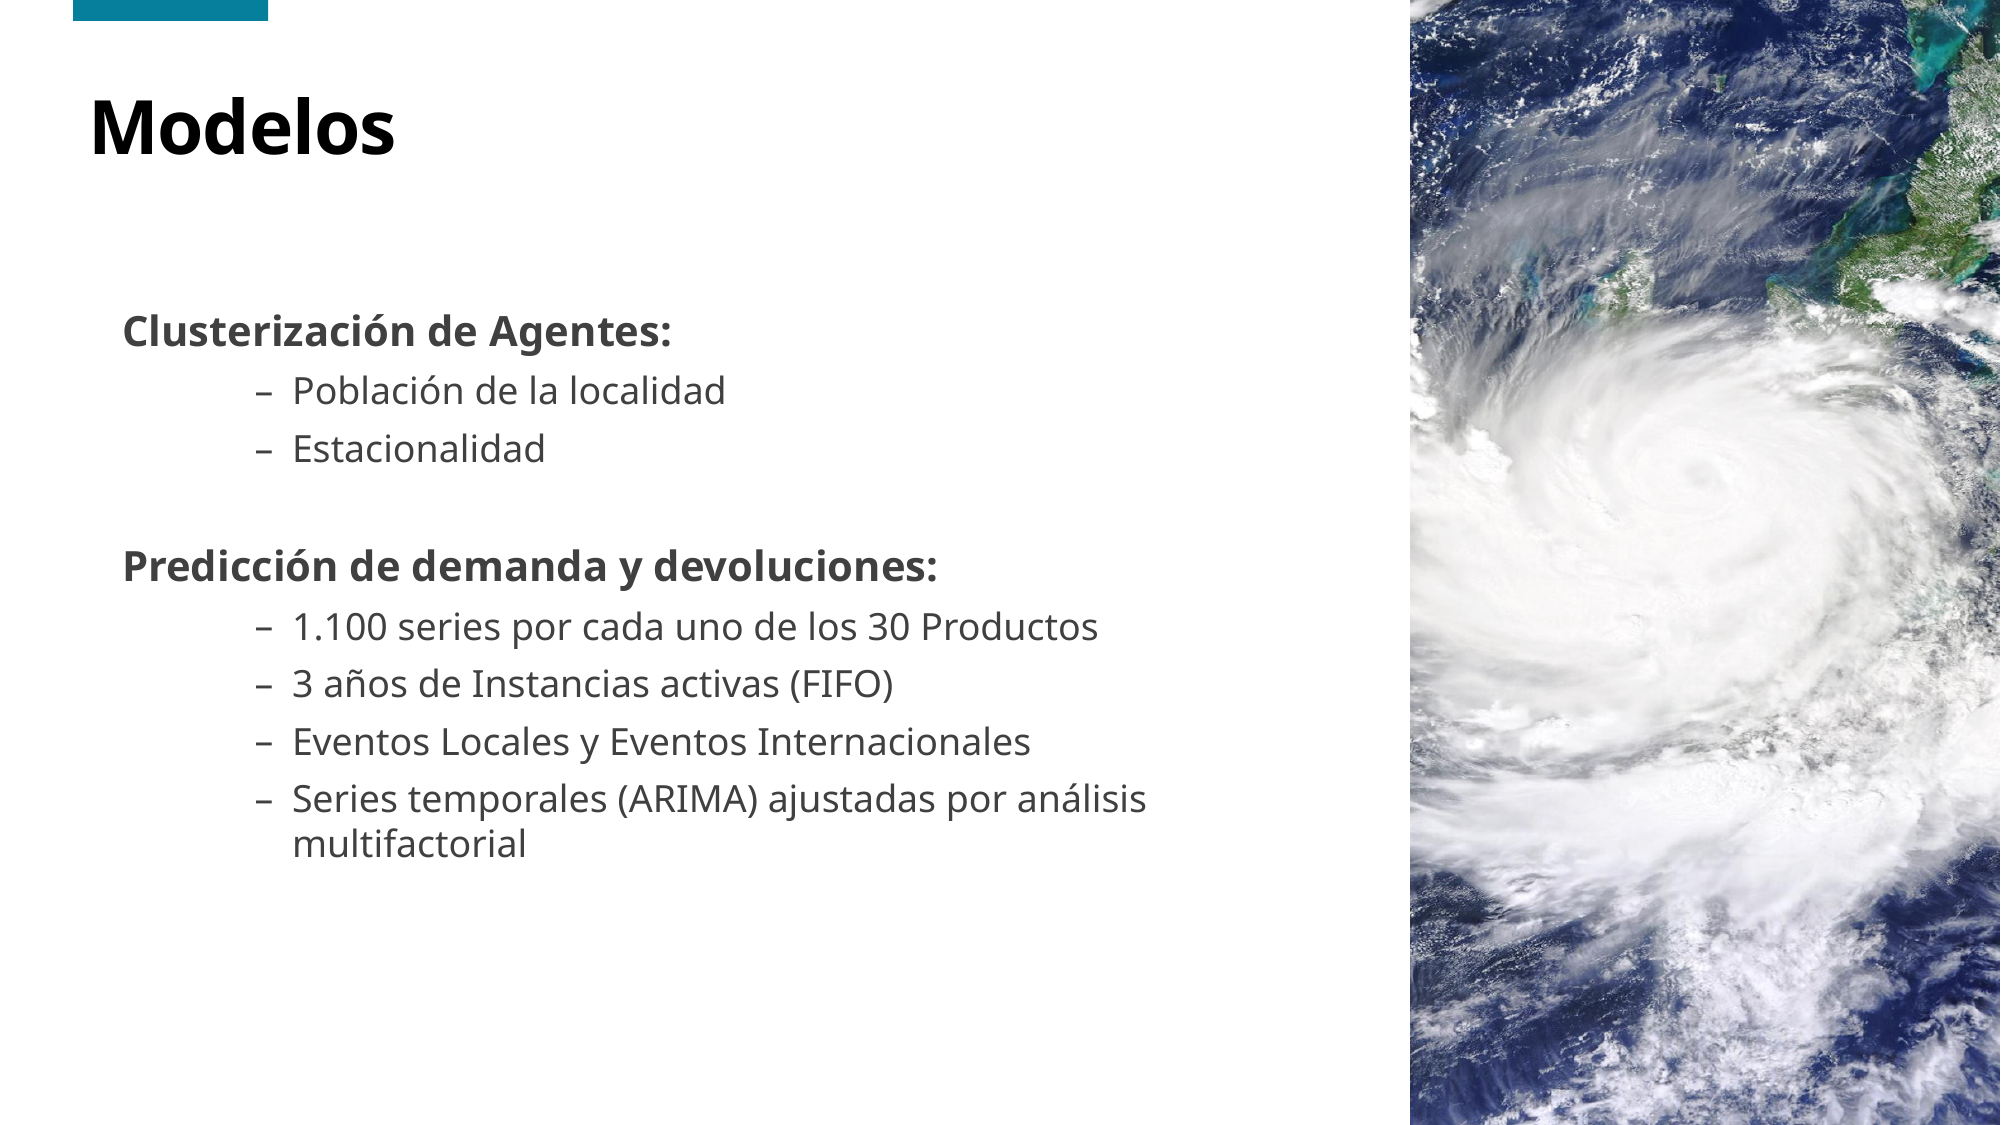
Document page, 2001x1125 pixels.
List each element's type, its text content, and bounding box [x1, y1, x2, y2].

list Clusterización de Agentes: Población de la localidad Estacionalidad Predicción de demanda y devoluciones: 1.100 series por cada uno de los 30 Productos 3 años de Instancias activas (FIFO) Eventos Locales y Eventos Internacionales Series temporales (ARIMA) ajustadas por análisis multifactorial [73, 239, 1391, 1100]
title Modelos [73, 82, 1410, 179]
picture [1142, 1, 2000, 1125]
